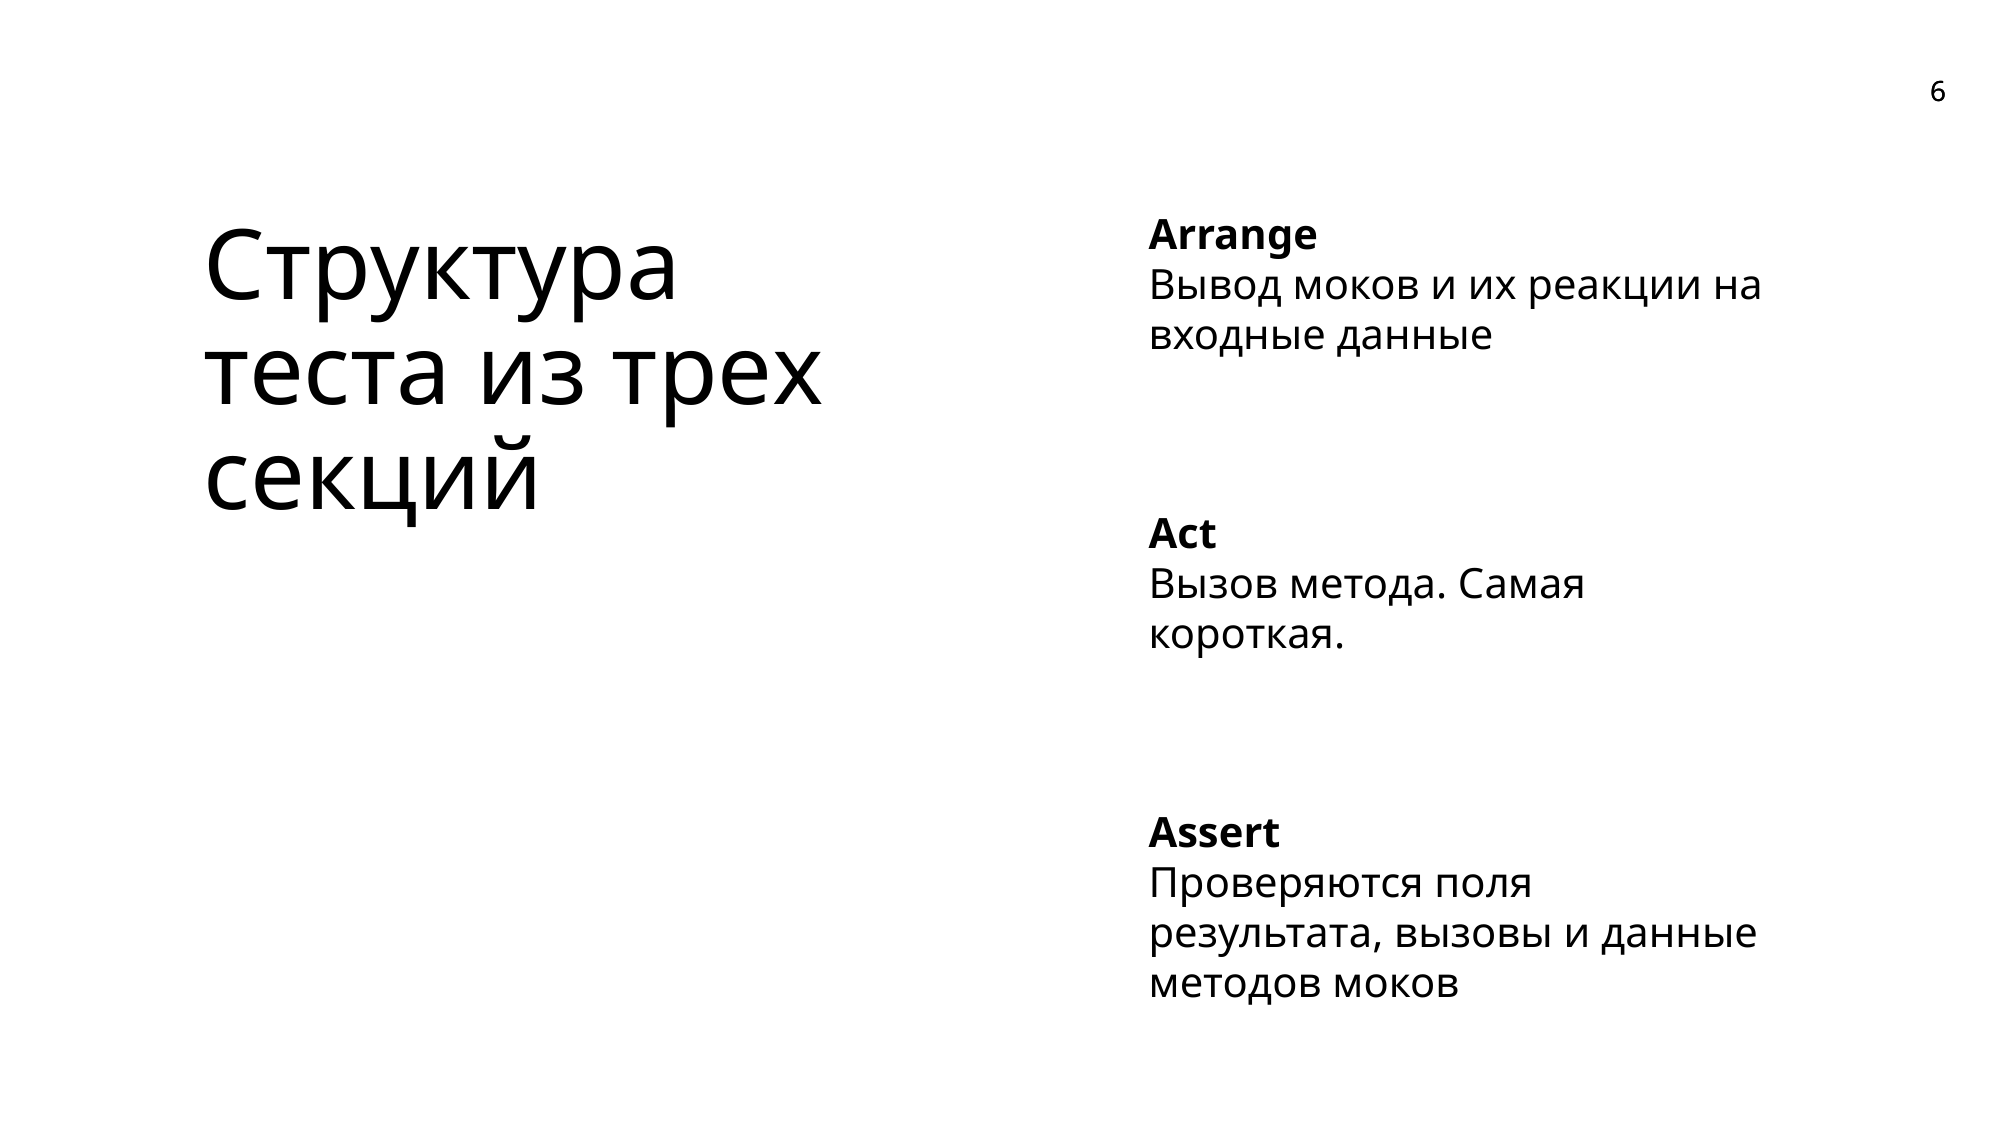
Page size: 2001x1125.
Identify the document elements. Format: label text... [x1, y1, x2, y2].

list Структура теста из трех секций [188, 208, 843, 563]
text_box Arrange Вывод моков и их реакции на входные данные [1133, 200, 1788, 460]
text_box Act Вызов метода. Самая короткая. [1133, 499, 1788, 760]
text_box Assert Проверяются поля результата, вызовы и данные методов моков [1133, 798, 1788, 1051]
